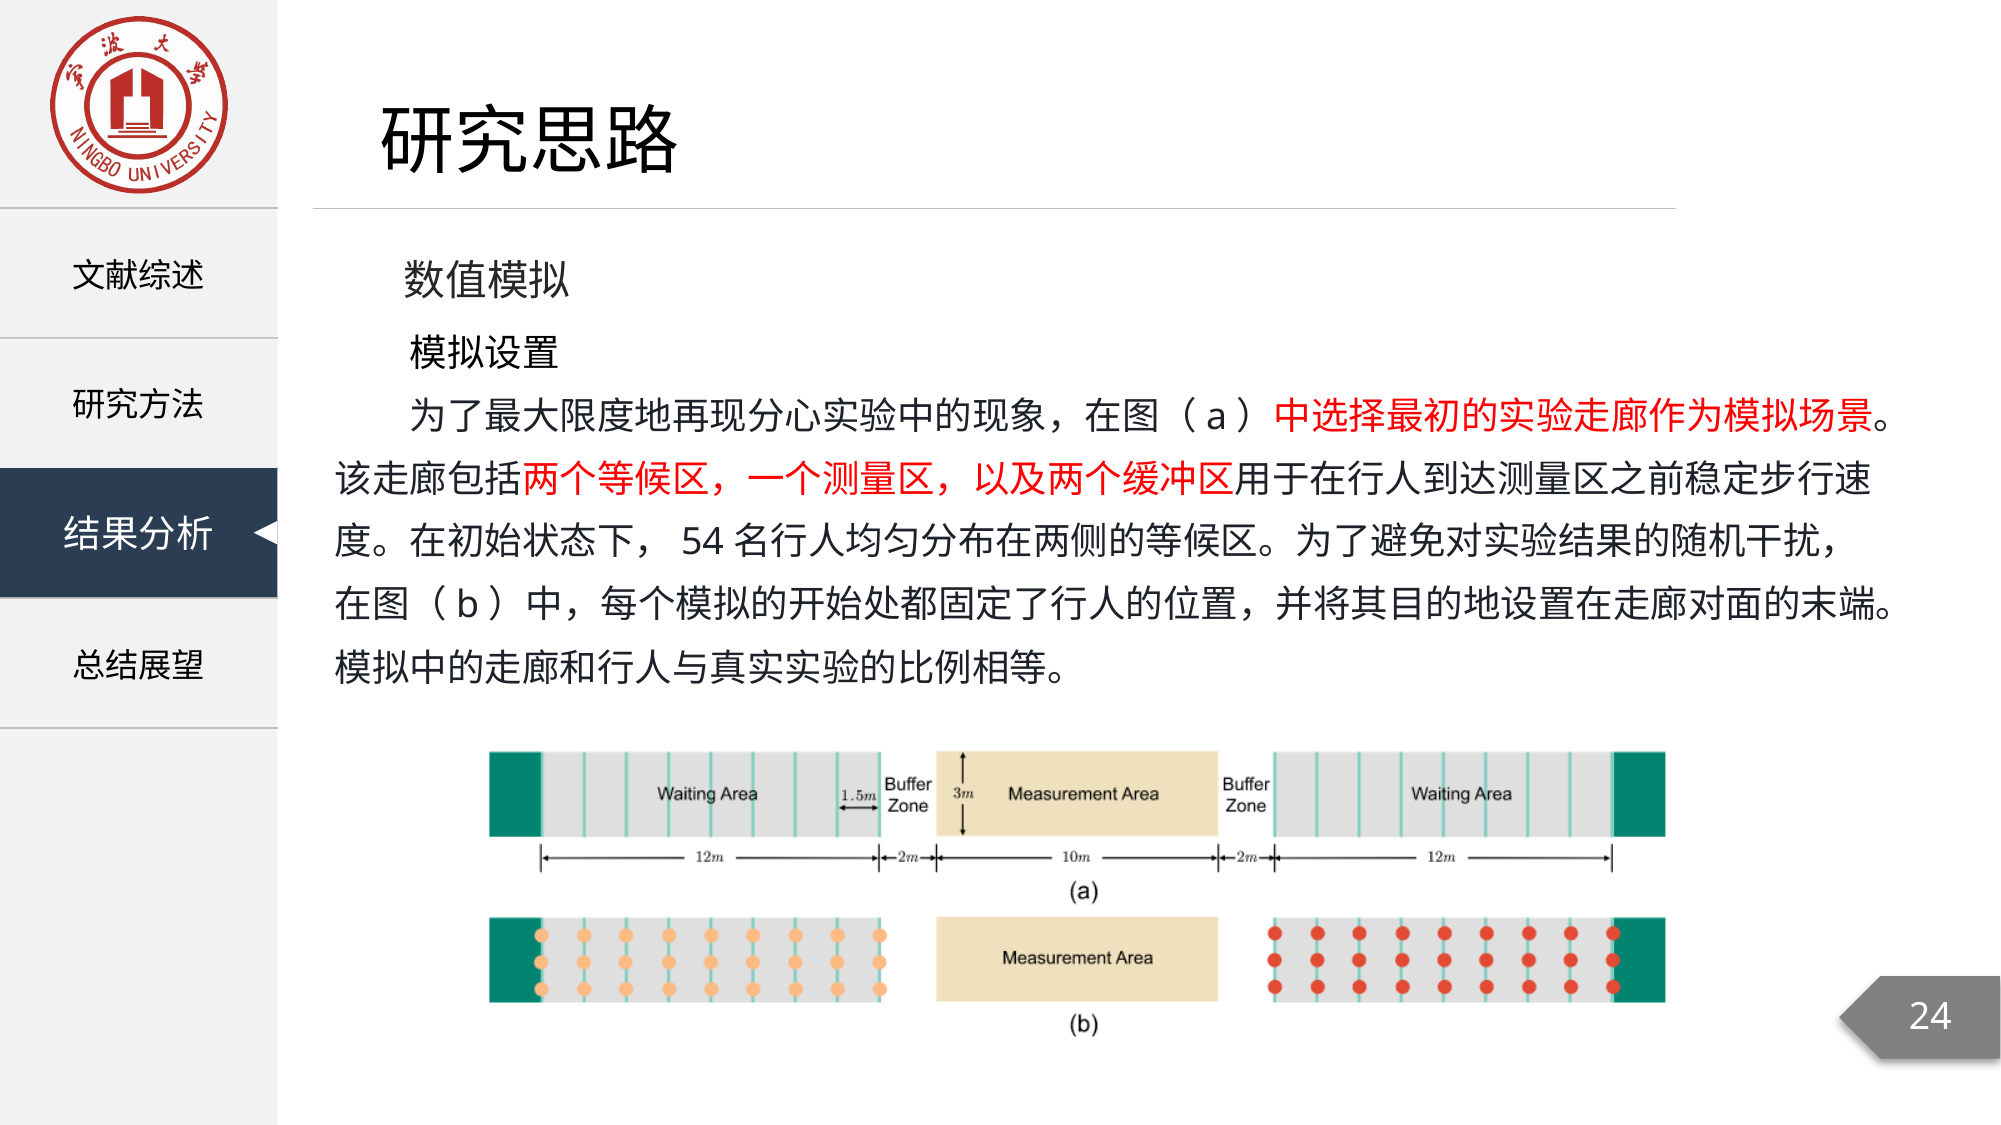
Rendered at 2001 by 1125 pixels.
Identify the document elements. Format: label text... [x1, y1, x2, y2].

picture [50, 16, 228, 194]
text_box 数值模拟 [388, 221, 586, 312]
text_box 研究思路 [364, 85, 695, 190]
picture [487, 749, 1668, 1039]
text_box 模拟设置 为了最大限度地再现分心实验中的现象，在图（a）中选择最初的实验走廊作为模拟场景。该走廊包括两个等候区，一个测量区，以及两个缓冲区用于在行人到达测量区之前稳定步行速度。在初始状态下，54名行人均匀分布在两侧的等候区。为了避免对实验结果的随机干扰，在图（b）中，每个模拟的开始处都固定了行人的位置，并将其目的地设置在走廊对面的末端。模拟中的走廊和行人与真实实验的比例相等。 [319, 303, 1909, 696]
